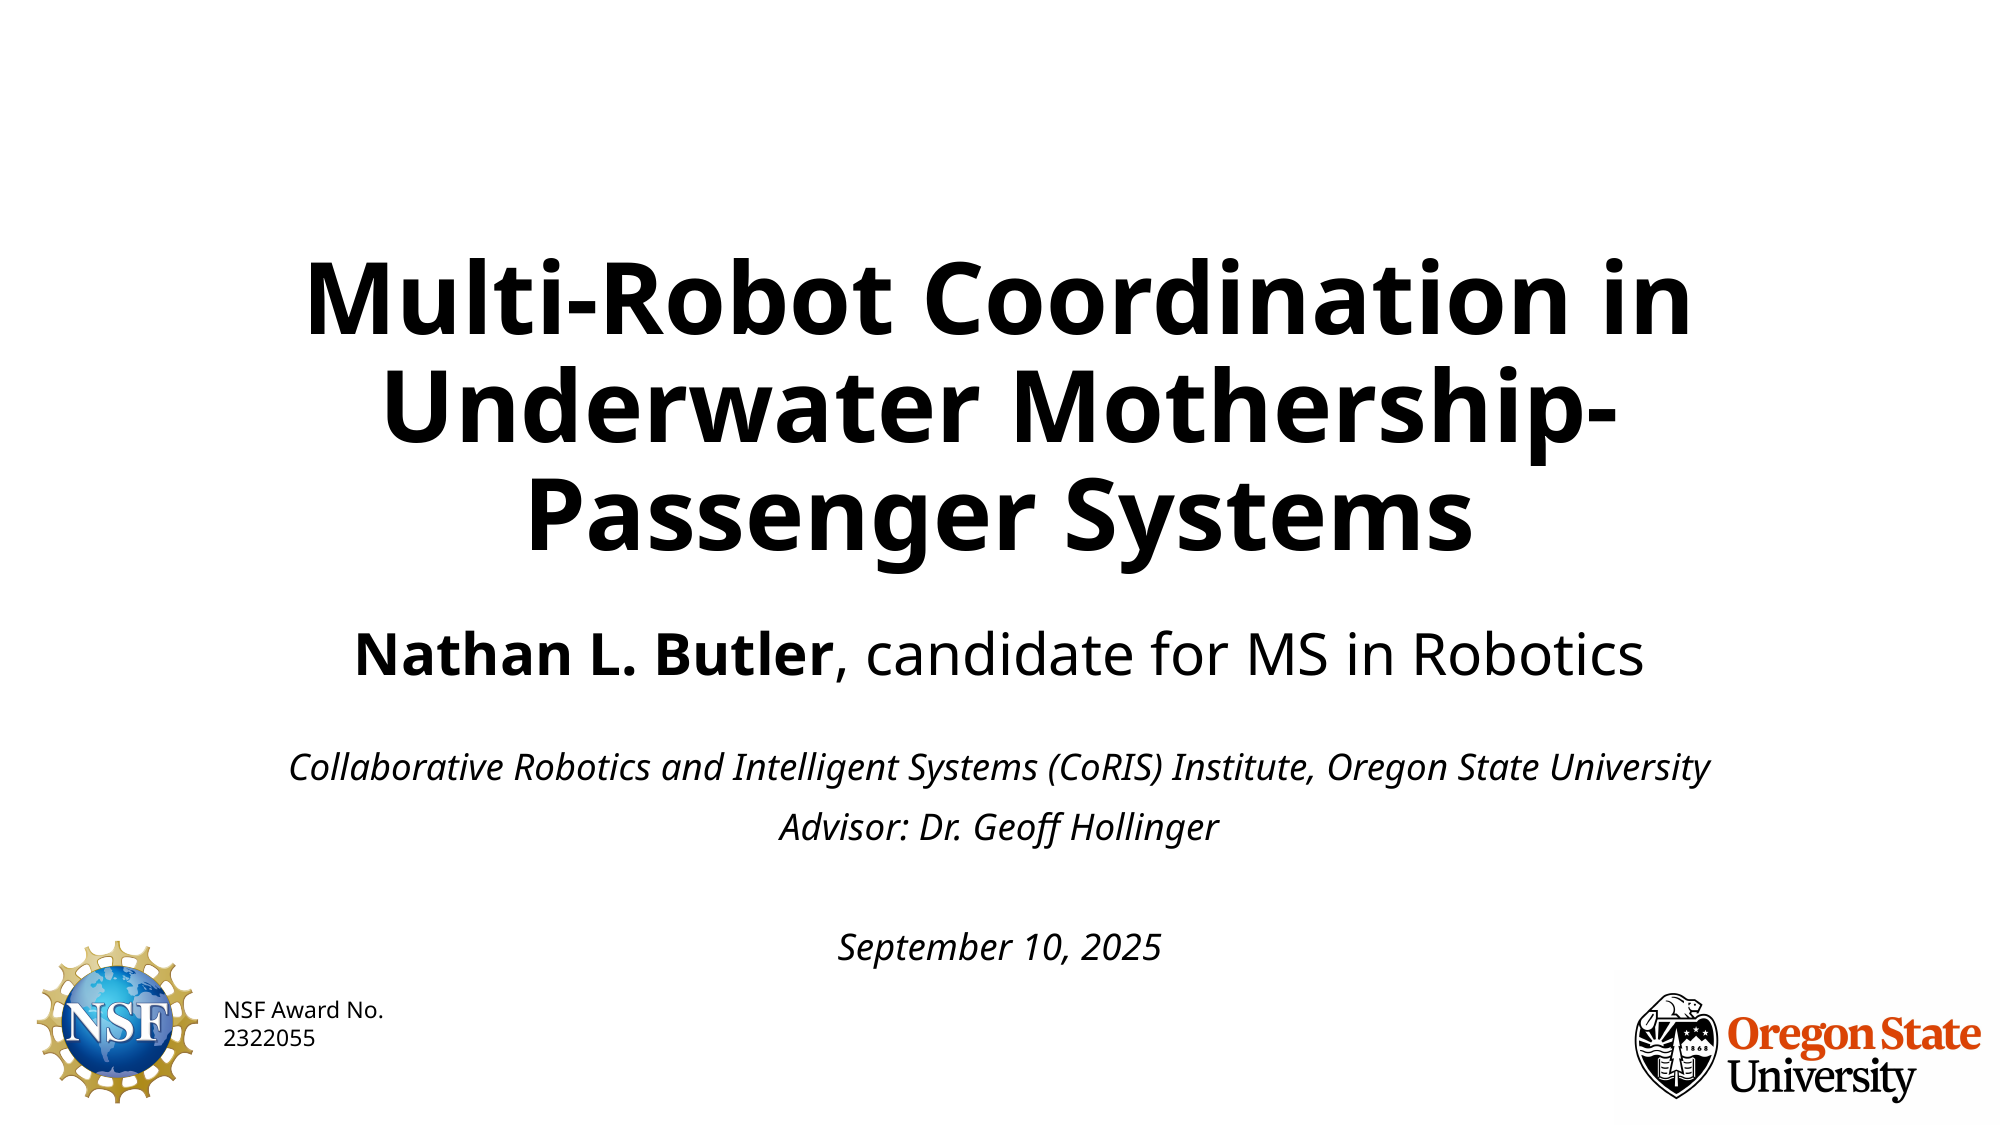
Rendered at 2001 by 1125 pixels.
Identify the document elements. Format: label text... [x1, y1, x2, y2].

text_box NSF Award No. 2322055 [213, 988, 433, 1059]
text_box Collaborative Robotics and Intelligent Systems (CoRIS) Institute, Oregon State University Advisor: Dr. Geoff Hollinger September 10, 2025 [249, 741, 1750, 977]
picture [1614, 970, 2000, 1125]
subtitle Nathan L. Butler, candidate for MS in Robotics [249, 606, 1750, 707]
picture [22, 927, 213, 1118]
title Multi-Robot Coordination in Underwater Mothership-Passenger Systems [142, 187, 1858, 580]
